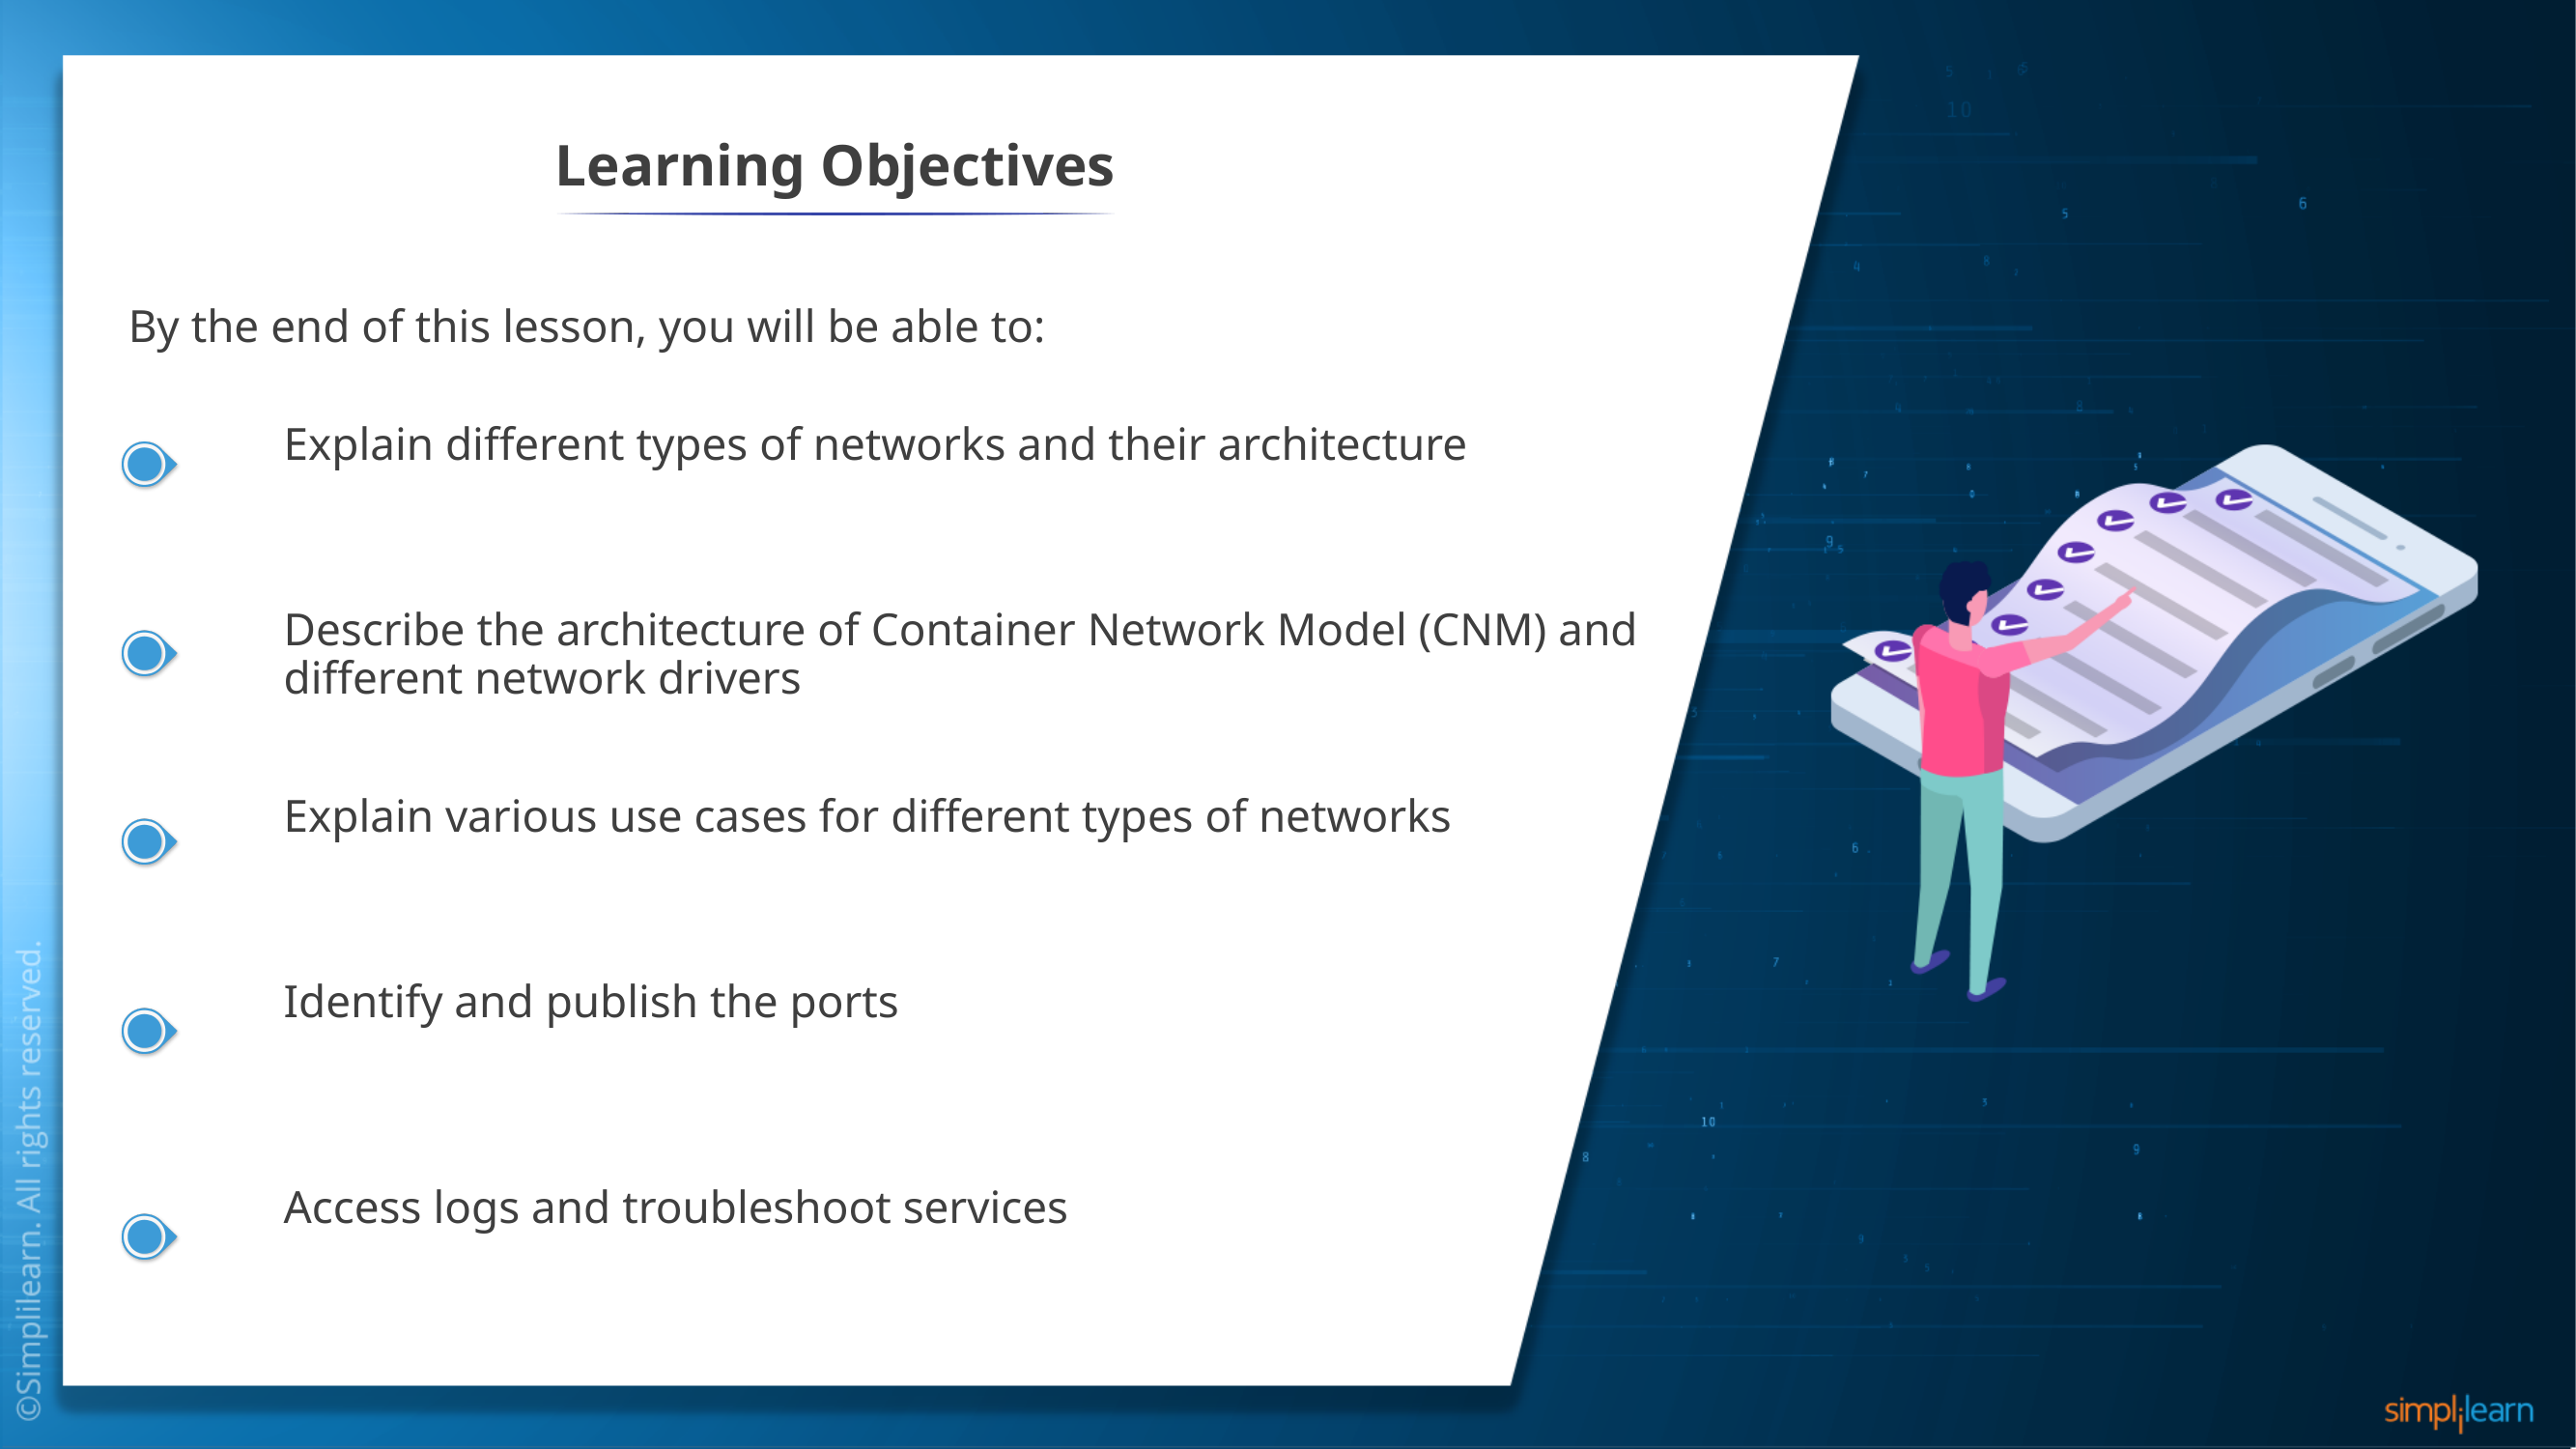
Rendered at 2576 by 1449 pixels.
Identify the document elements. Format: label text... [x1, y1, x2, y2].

list Identify and publish the ports [233, 980, 1538, 1066]
text_box By the end of this lesson, you will be able to: [113, 291, 1418, 359]
list Describe the architecture of Container Network Model (CNM) and different network drivers [233, 608, 1751, 734]
list Explain various use cases for different types of networks [233, 793, 1624, 881]
list Explain different types of networks and their architecture [233, 421, 1677, 509]
picture [0, 0, 2576, 1449]
list Access logs and troubleshoot services [233, 1184, 1538, 1272]
